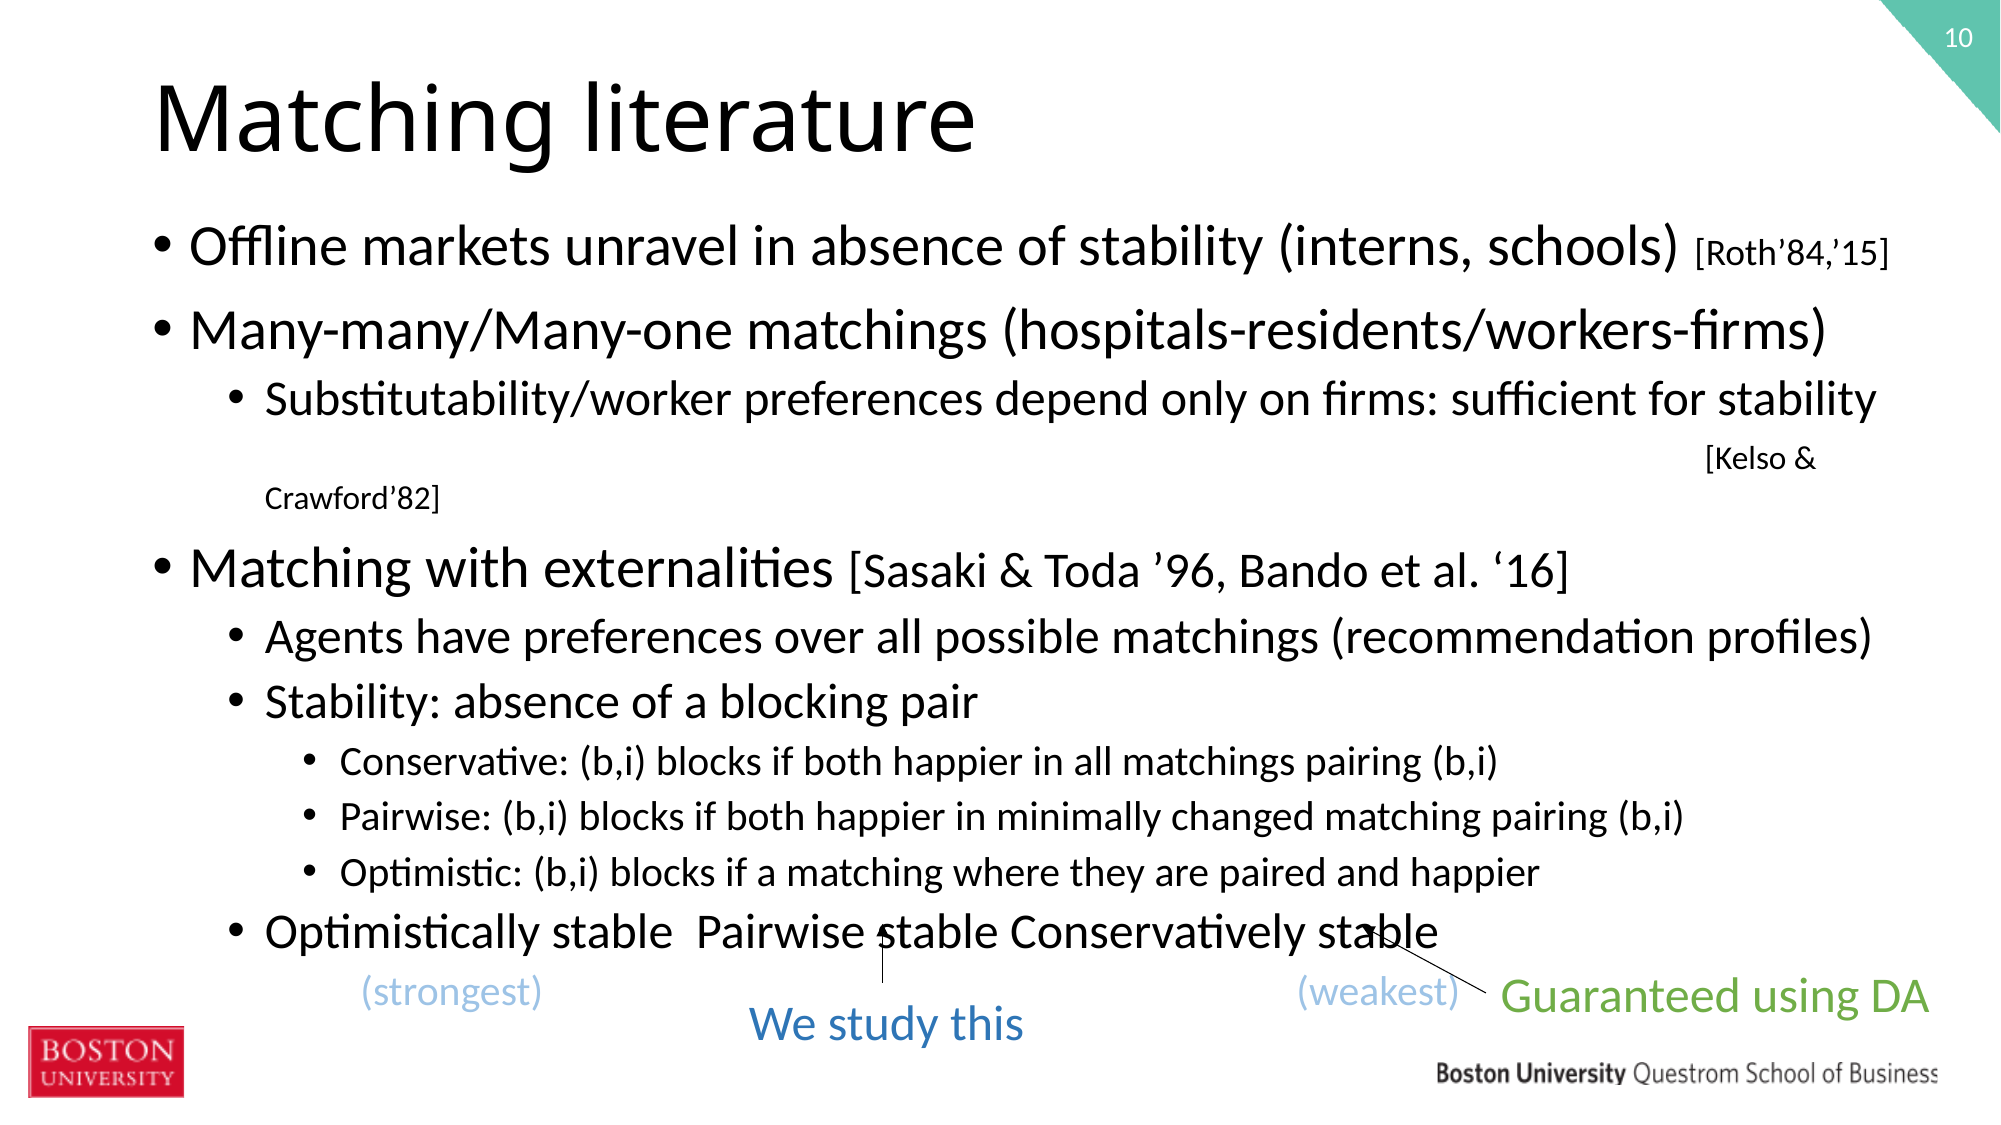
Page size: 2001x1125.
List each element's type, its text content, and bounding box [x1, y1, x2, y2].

text_box Guaranteed using DA [1485, 955, 1945, 1031]
text_box We study this [734, 982, 1051, 1058]
slide_number 10 [1862, 6, 1989, 67]
title Matching literature [137, 59, 1863, 185]
picture [1821, 0, 2001, 159]
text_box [1361, 926, 1484, 994]
